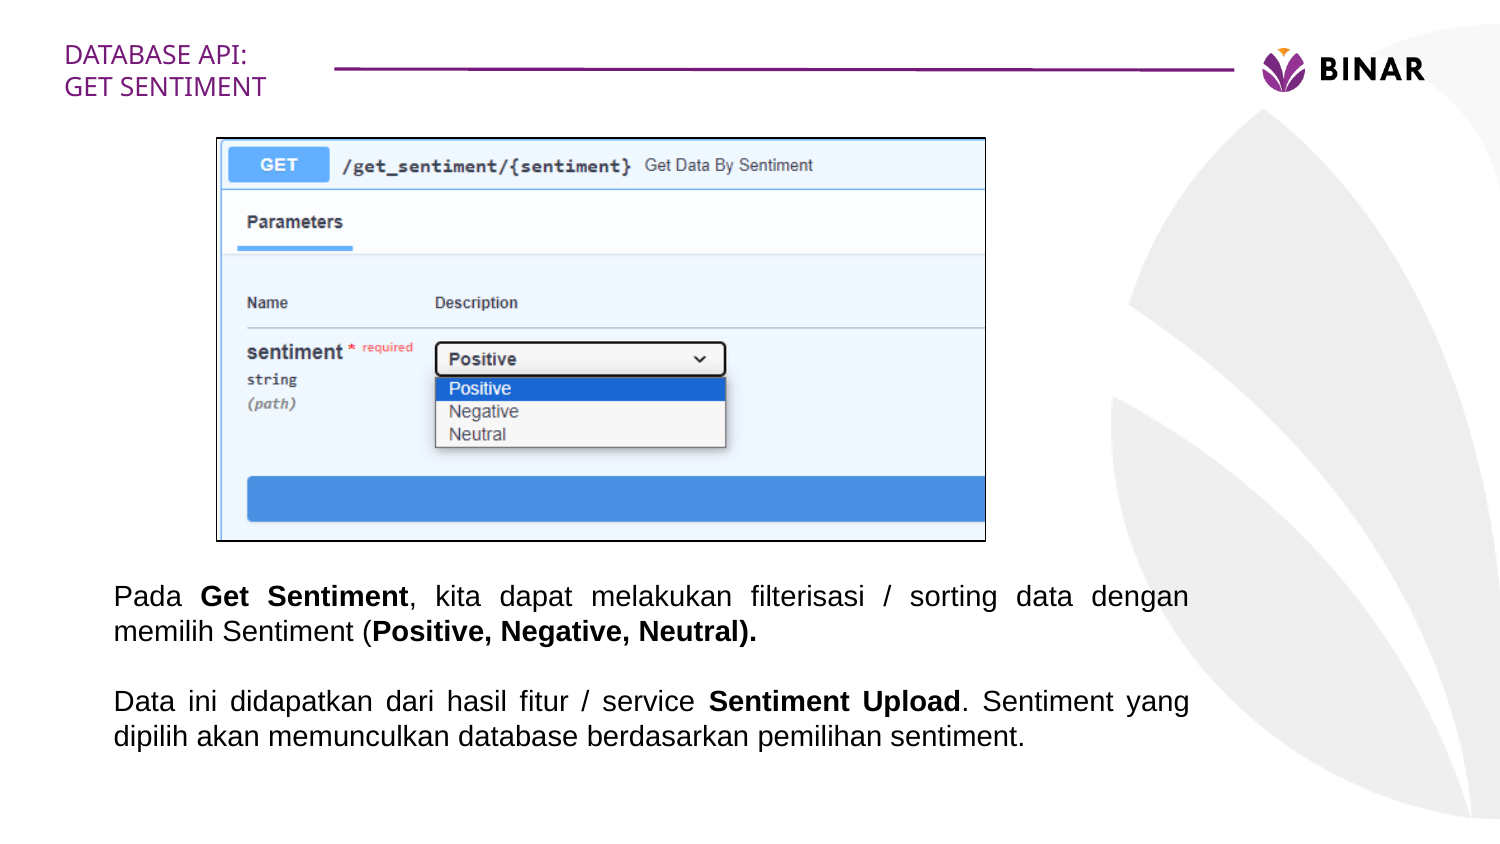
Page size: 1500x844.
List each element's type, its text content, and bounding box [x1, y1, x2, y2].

picture [1110, 24, 1500, 819]
text_box Pada Get Sentiment, kita dapat melakukan filterisasi / sorting data dengan memilih Sentiment (Positive, Negative, Neutral). Data ini didapatkan dari hasil fitur / service Sentiment Upload. Sentiment yang dipilih akan memunculkan database berdasarkan pemilihan sentiment. [98, 562, 1105, 791]
text_box DATABASE API: GET SENTIMENT [49, 22, 350, 117]
picture [216, 138, 985, 541]
